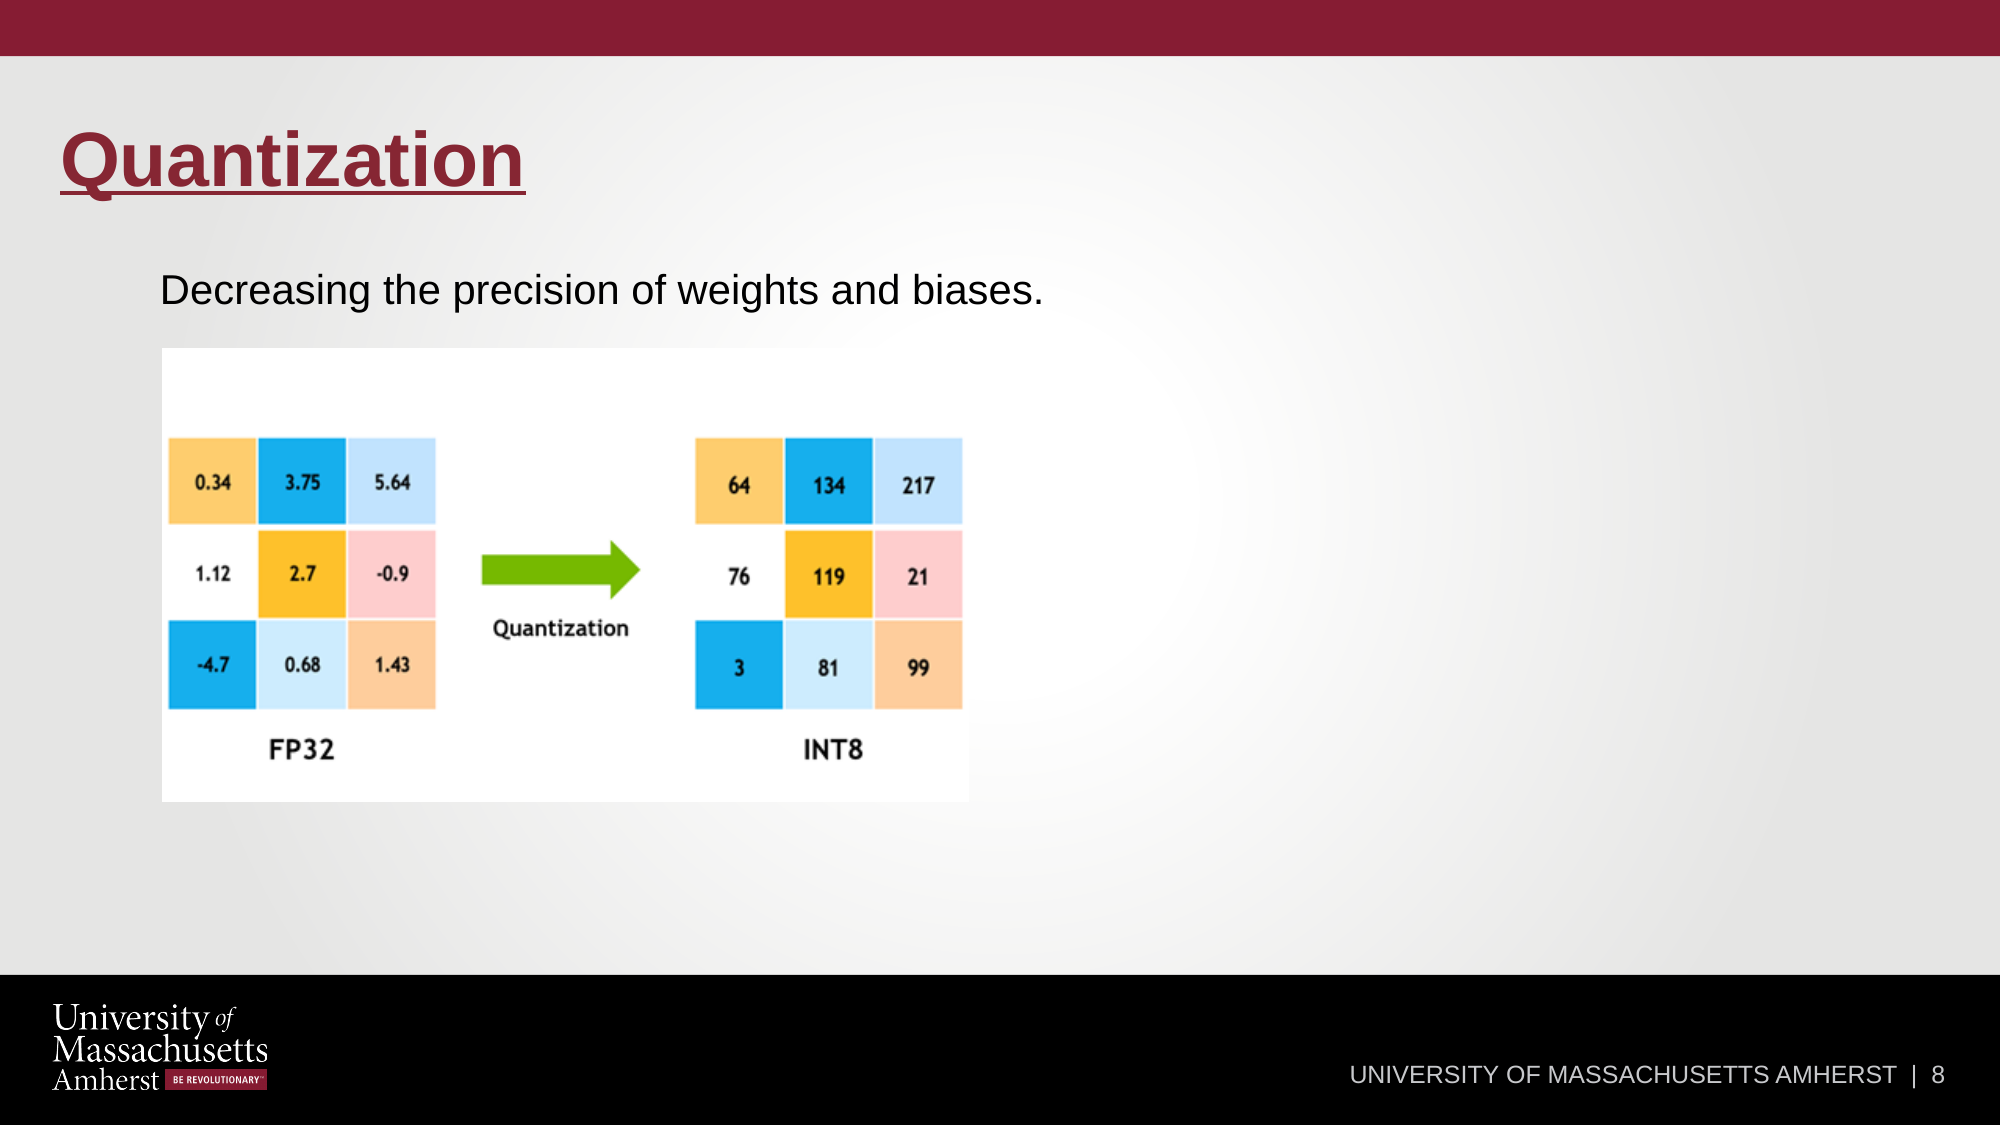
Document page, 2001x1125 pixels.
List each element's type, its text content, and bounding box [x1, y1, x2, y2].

list Decreasing the precision of weights and biases. [99, 262, 1900, 888]
picture [52, 1004, 267, 1090]
picture [162, 348, 970, 802]
footer UNIVERSITY OF MASSACHUSETTS AMHERST | 8 [319, 1039, 1962, 1097]
title Quantization [0, 112, 1800, 225]
